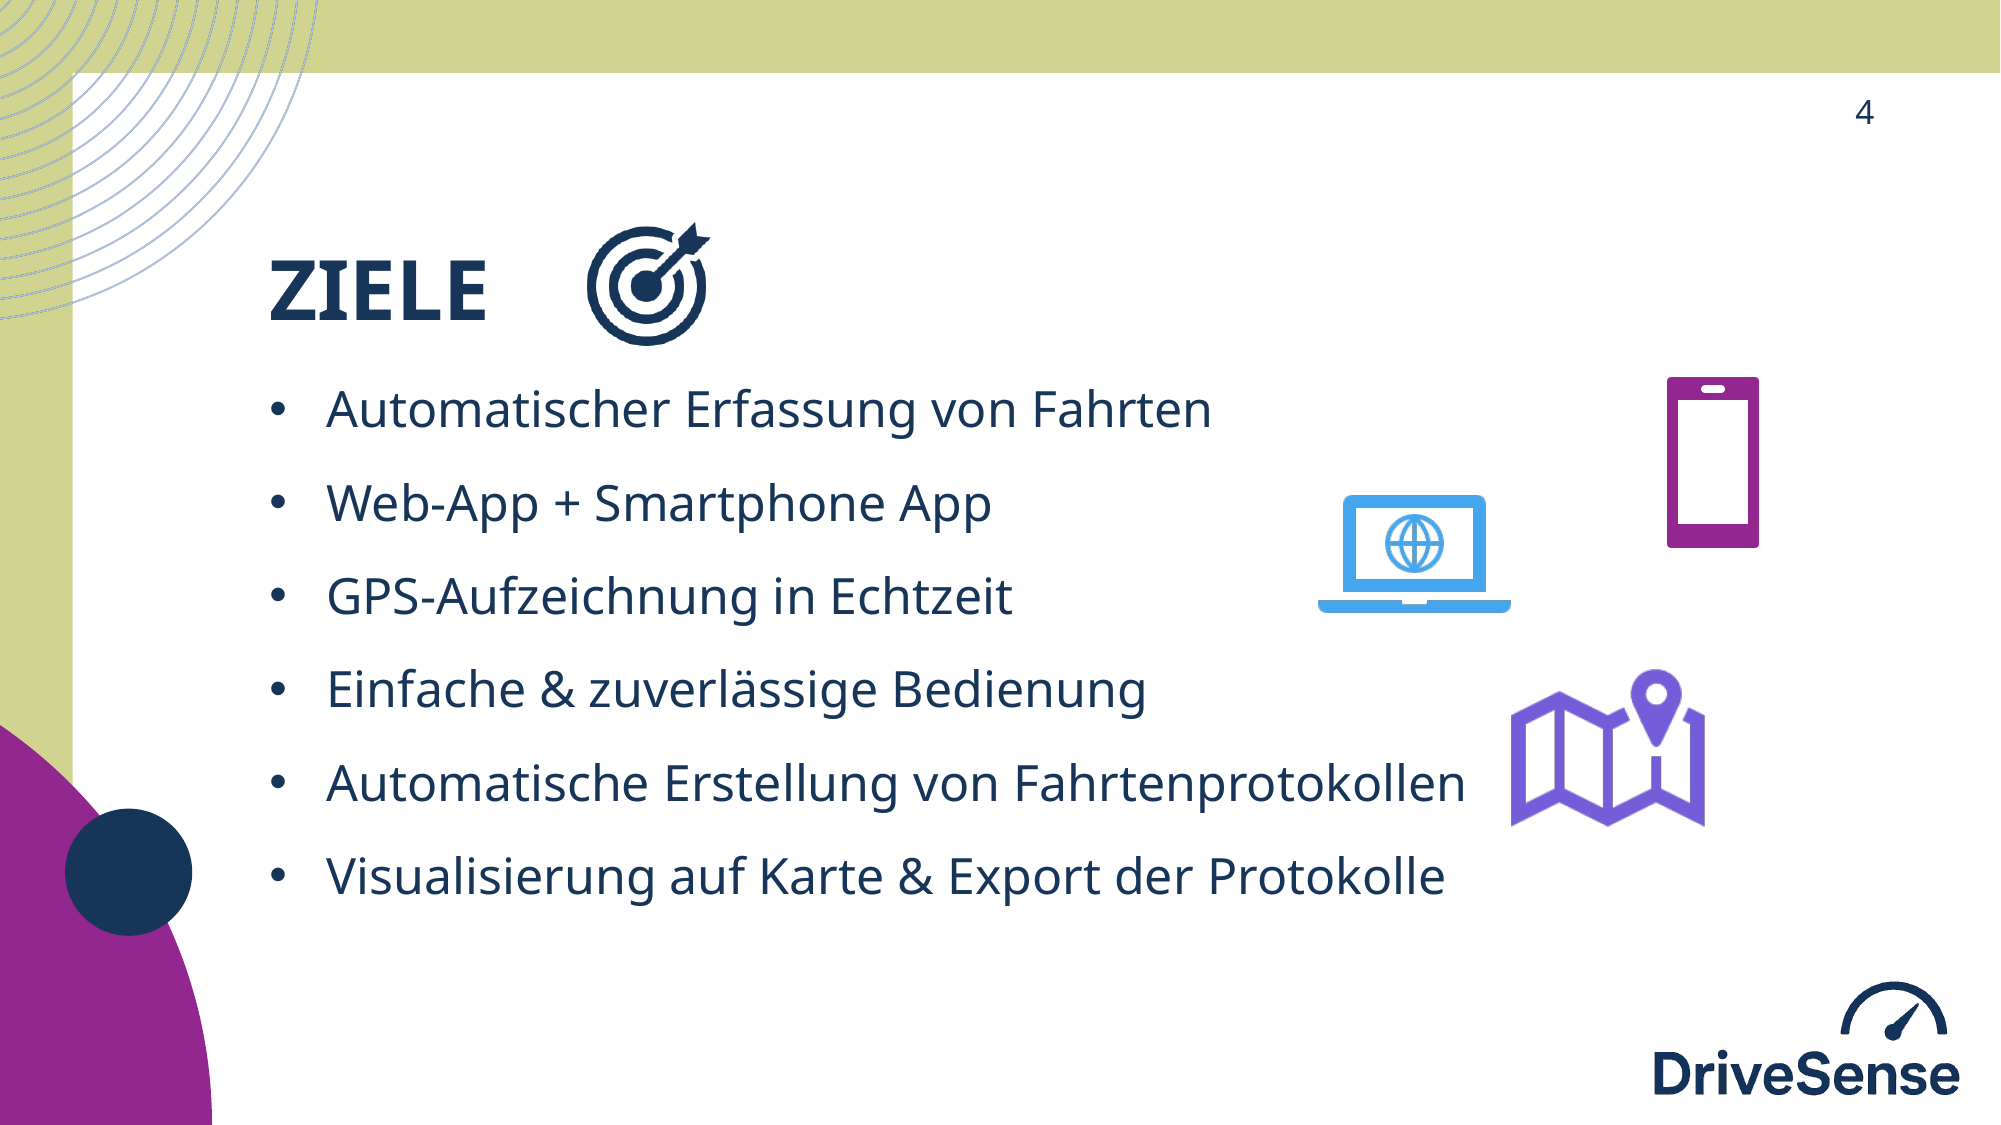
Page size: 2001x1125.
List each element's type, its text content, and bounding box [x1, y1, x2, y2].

list Automatischer Erfassung von Fahrten Web-App + Smartphone App GPS-Aufzeichnung in Echtzeit Einfache & zuverlässige Bedienung Automatische Erstellung von Fahrtenprotokollen Visualisierung auf Karte & Export der Protokolle [254, 377, 1574, 1028]
picture [0, 0, 2001, 785]
picture [1621, 979, 1989, 1101]
slide_number 4 [1712, 75, 1875, 153]
picture [1619, 369, 1805, 555]
picture [1314, 453, 1724, 865]
title Ziele [254, 173, 1875, 338]
picture [572, 208, 724, 359]
